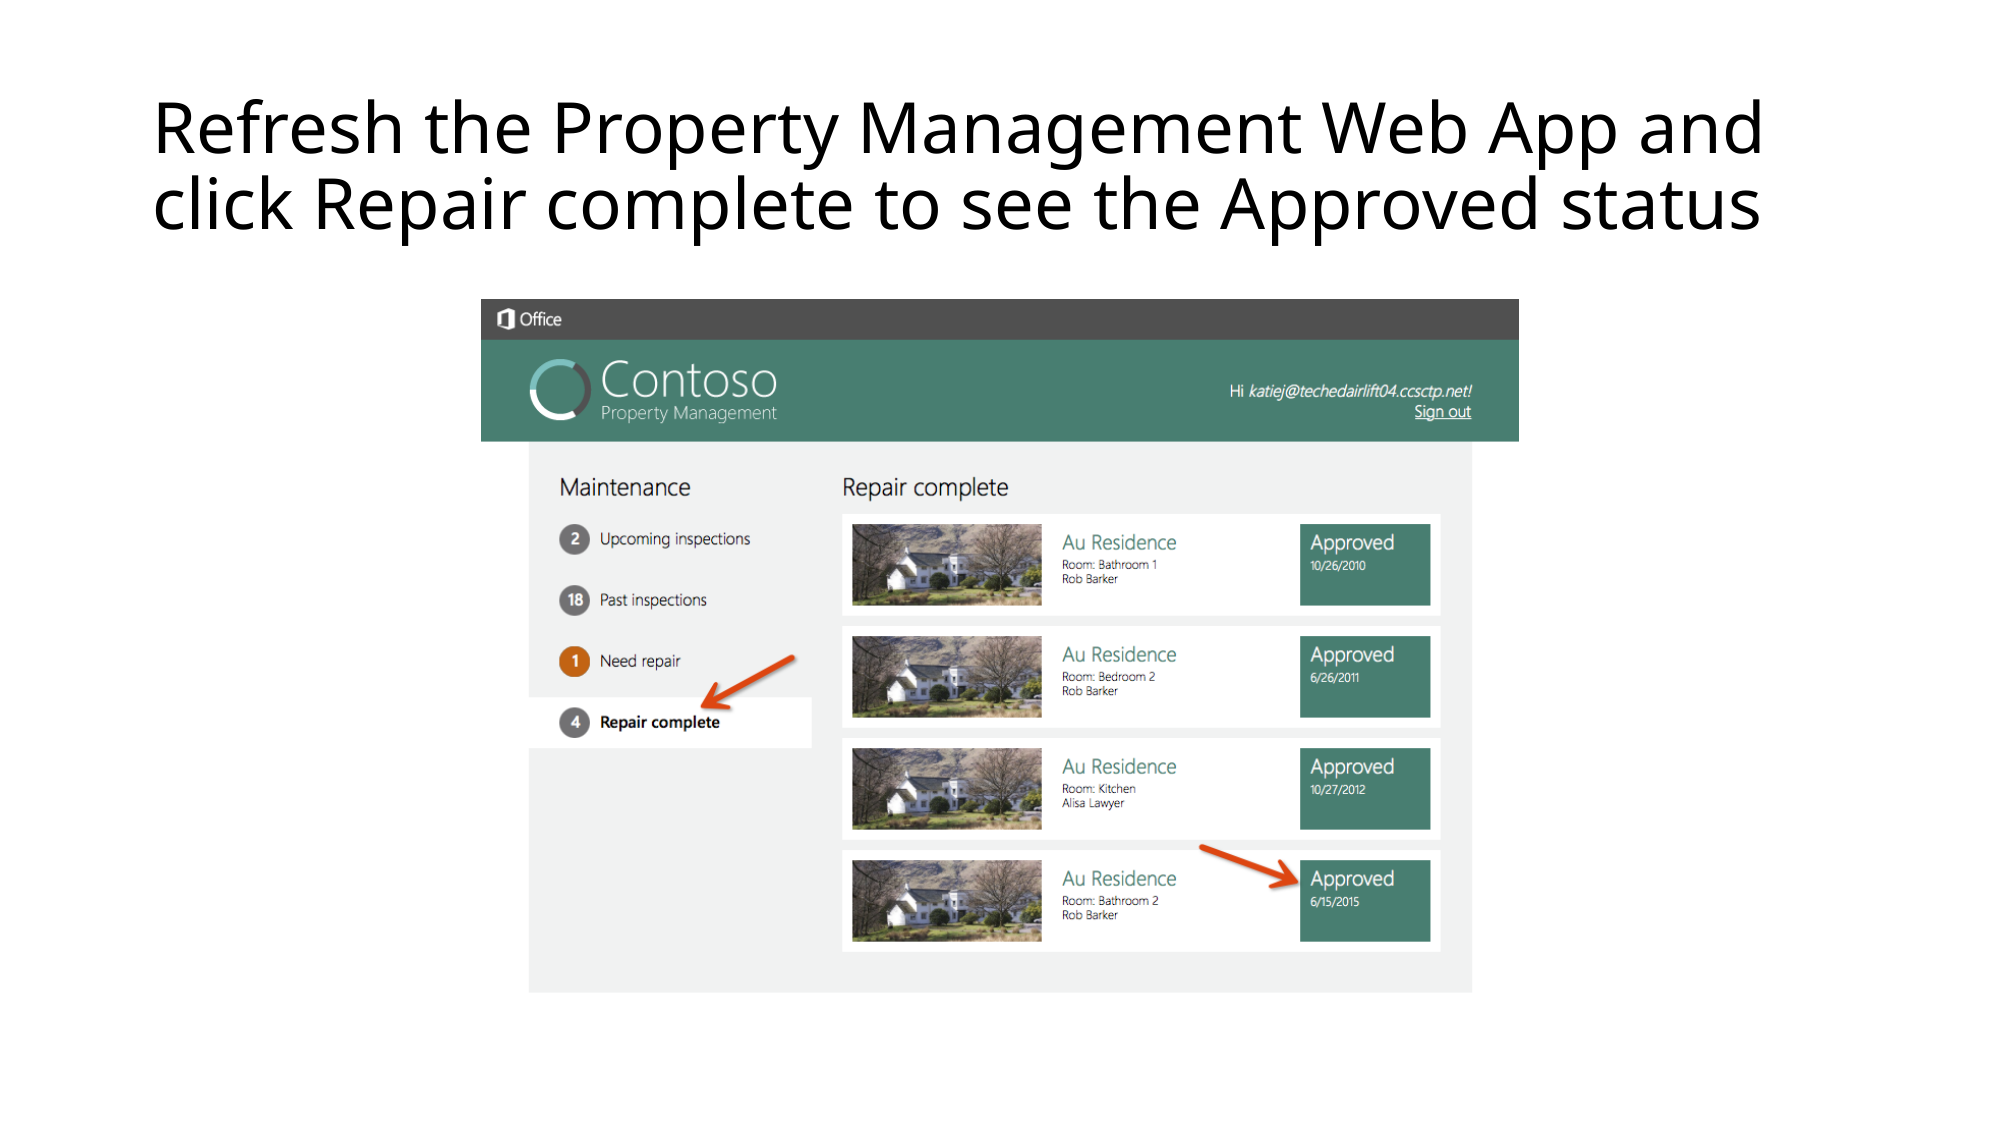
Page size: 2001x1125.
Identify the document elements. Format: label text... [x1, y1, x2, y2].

title Refresh the Property Management Web App and click Repair complete to see the Approved status [137, 59, 1863, 278]
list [481, 299, 1519, 1014]
